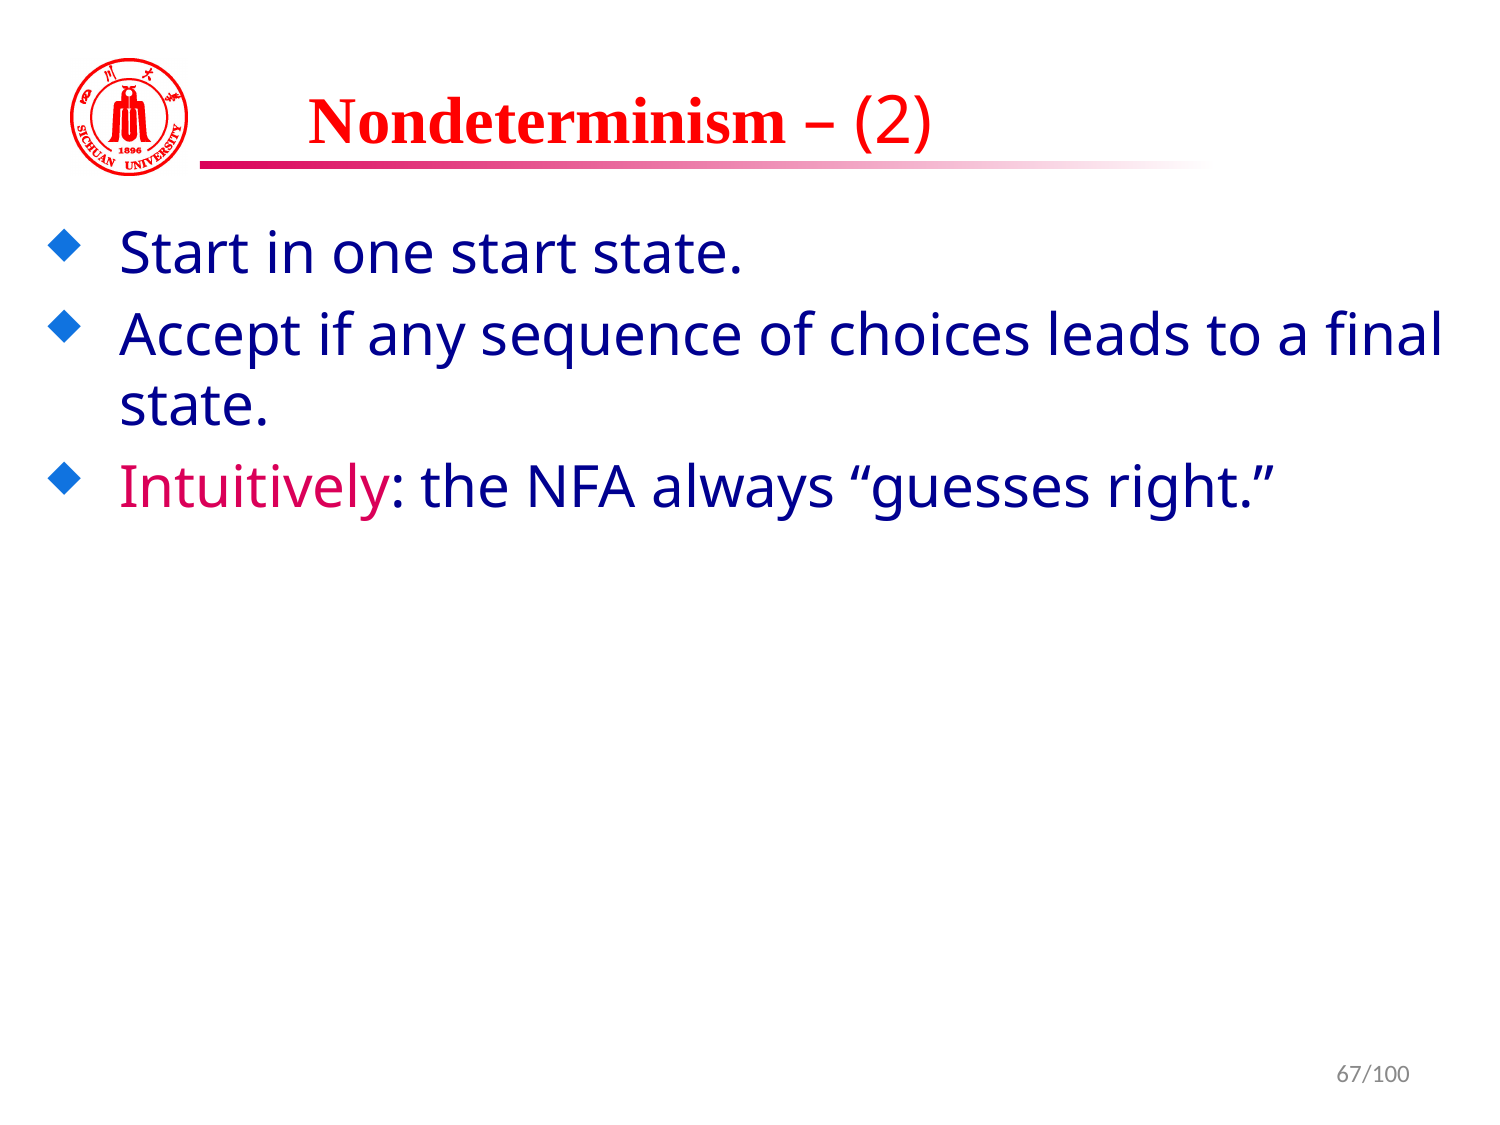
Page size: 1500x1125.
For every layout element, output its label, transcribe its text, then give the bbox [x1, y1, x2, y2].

slide_number 67/100 [1074, 1042, 1425, 1103]
text_box [199, 161, 1214, 169]
text_box Nondeterminism – (2) [301, 72, 941, 160]
picture [70, 58, 188, 176]
text_box Start in one start state. Accept if any sequence of choices leads to a final state. Intuitively: the NFA always “guesses right.” [29, 207, 1483, 1012]
